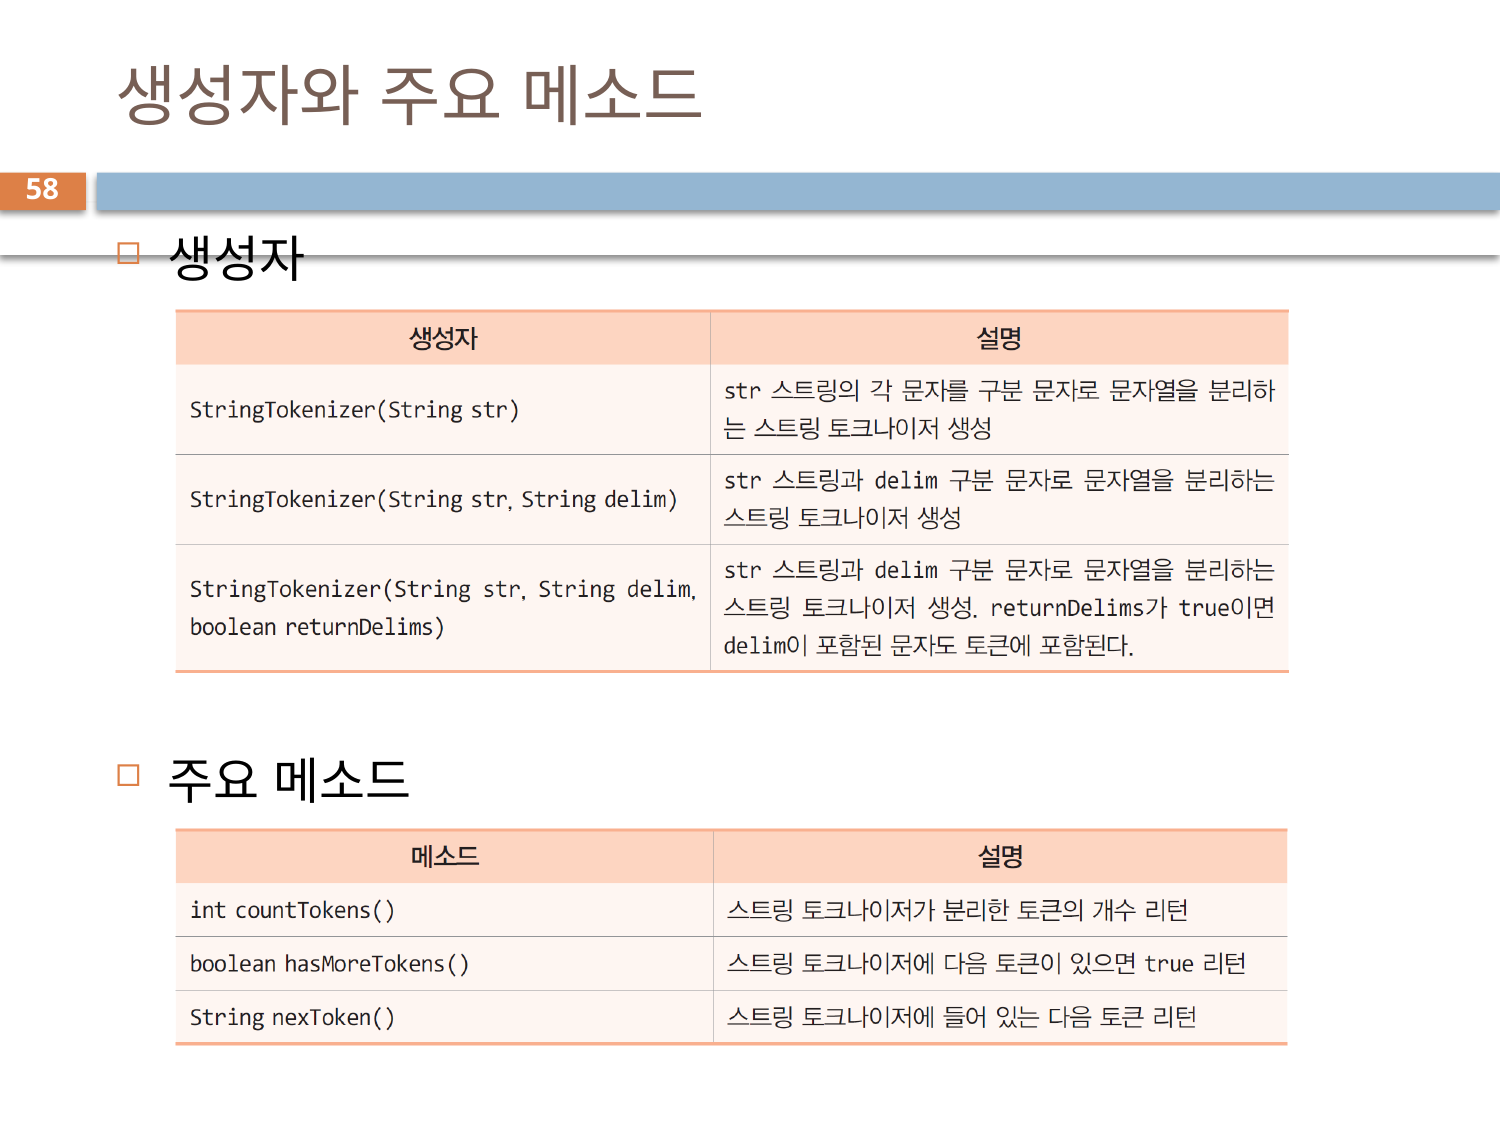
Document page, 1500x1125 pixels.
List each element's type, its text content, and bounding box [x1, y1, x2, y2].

list 생성자 주요 메소드 [100, 219, 1438, 1047]
picture [170, 302, 1294, 682]
title 생성자와 주요 메소드 [100, 37, 1438, 149]
slide_number 58 [0, 170, 87, 211]
picture [170, 822, 1294, 1056]
